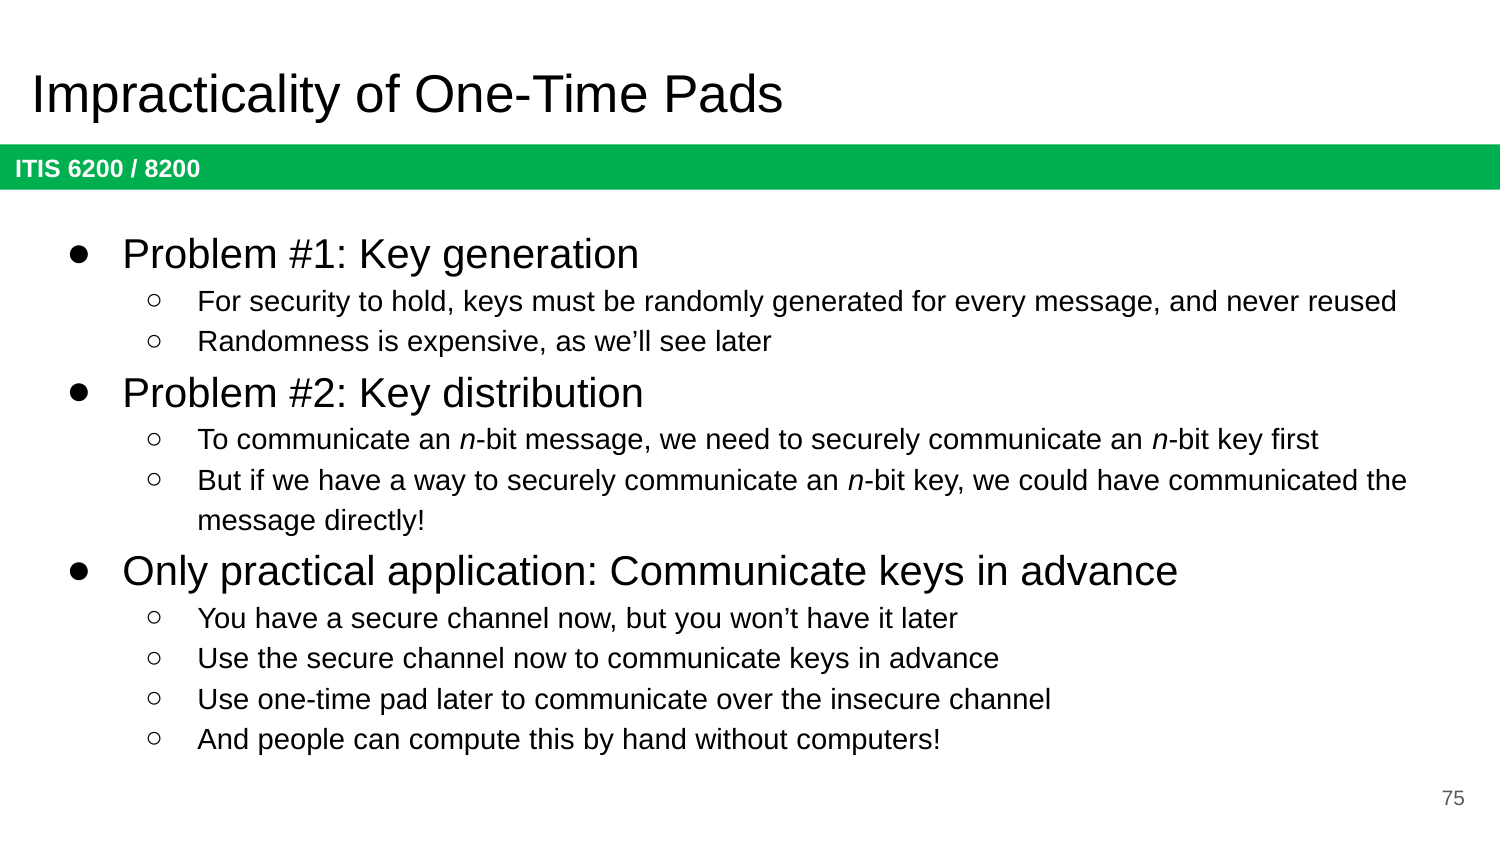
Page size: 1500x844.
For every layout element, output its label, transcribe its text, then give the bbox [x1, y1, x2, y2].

slide_number 75 [1389, 764, 1480, 830]
list Problem #1: Key generation For security to hold, keys must be randomly generated for every message, and never reused Randomness is expensive, as we’ll see later Problem #2: Key distribution To communicate an n-bit message, we need to securely communicate an n-bit key first But if we have a way to securely communicate an n-bit key, we could have communicated the message directly! Only practical application: Communicate keys in advance You have a secure channel now, but you won’t have it later Use the secure channel now to communicate keys in advance Use one-time pad later to communicate over the insecure channel And people can compute this by hand without computers! [32, 204, 1431, 823]
title Impracticality of One-Time Pads [16, 44, 1415, 139]
